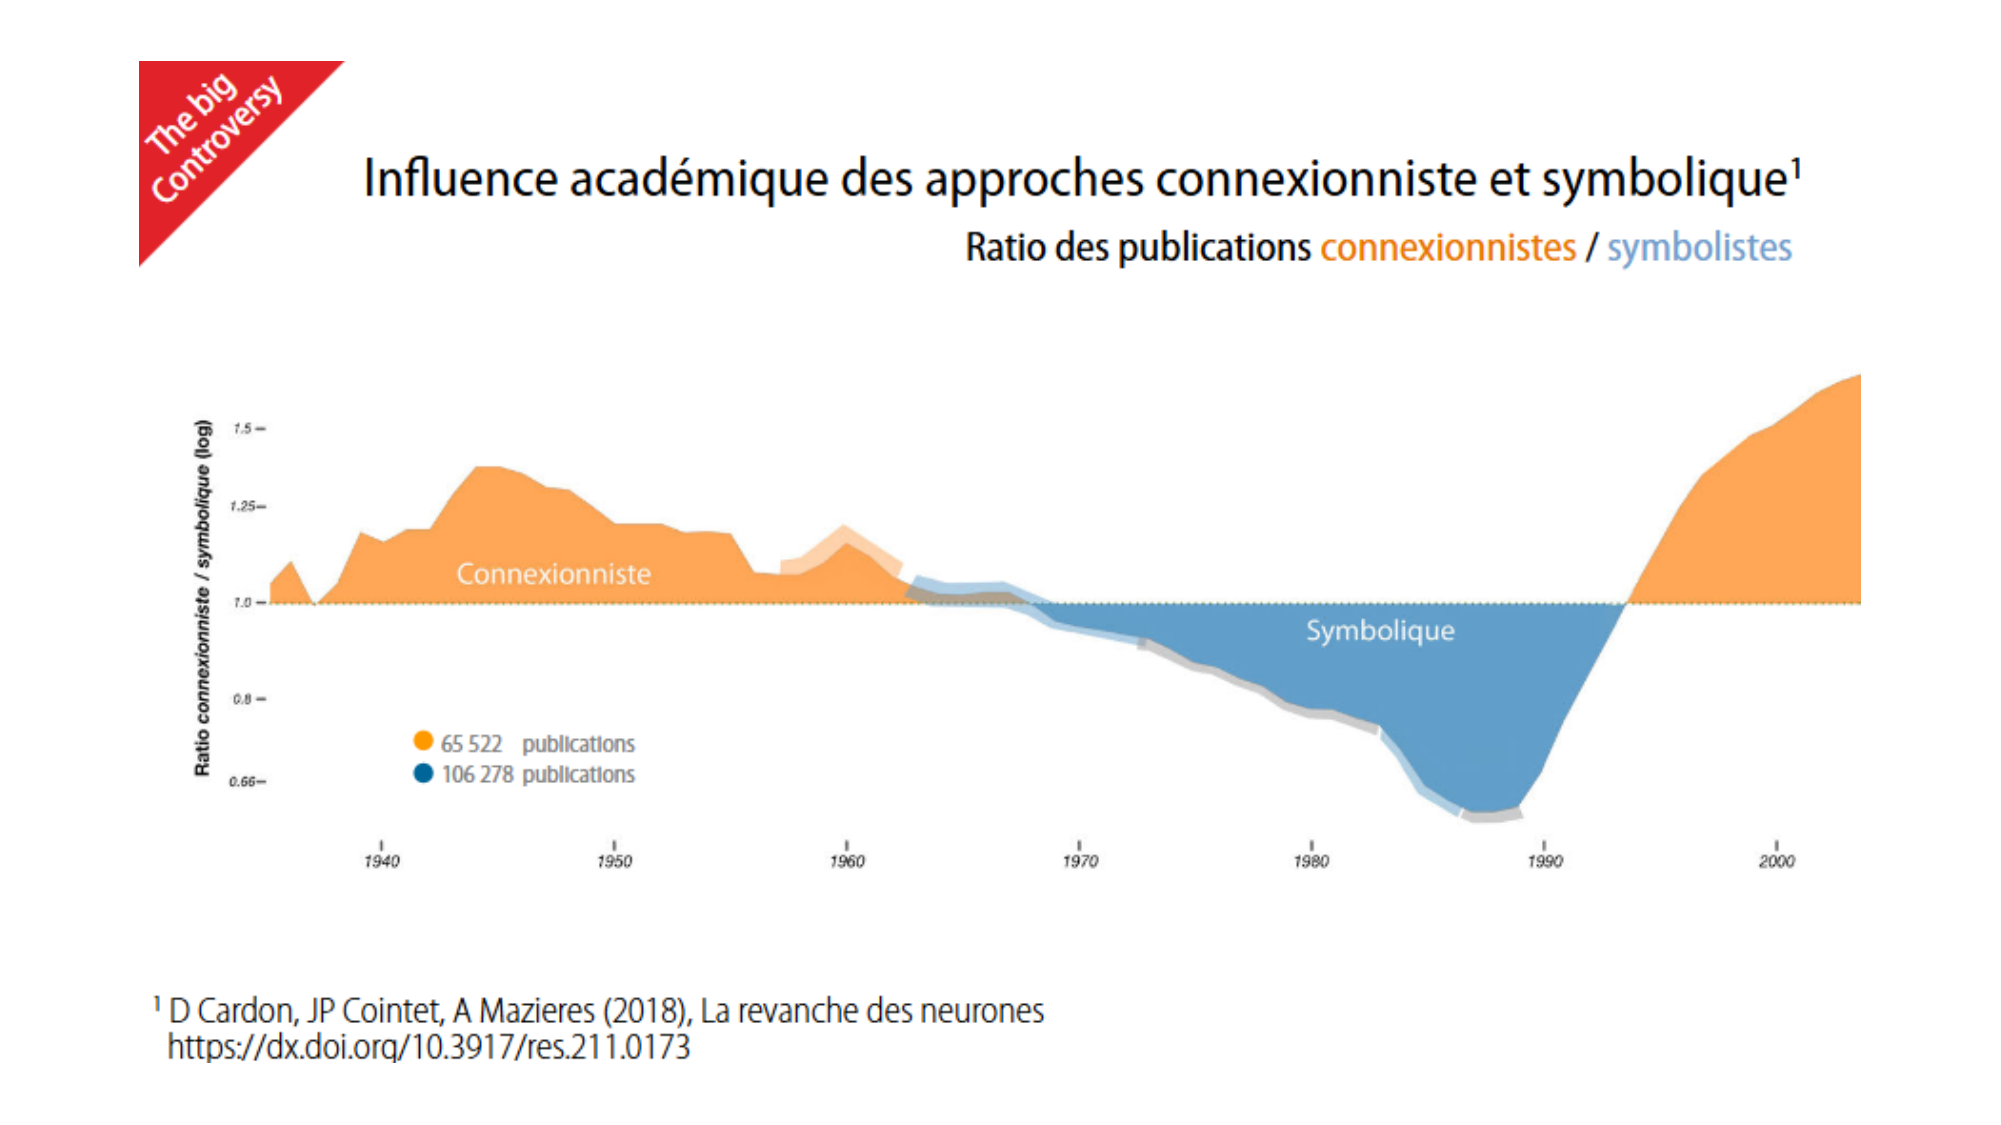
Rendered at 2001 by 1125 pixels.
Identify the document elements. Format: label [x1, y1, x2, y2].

list [139, 61, 1861, 1064]
